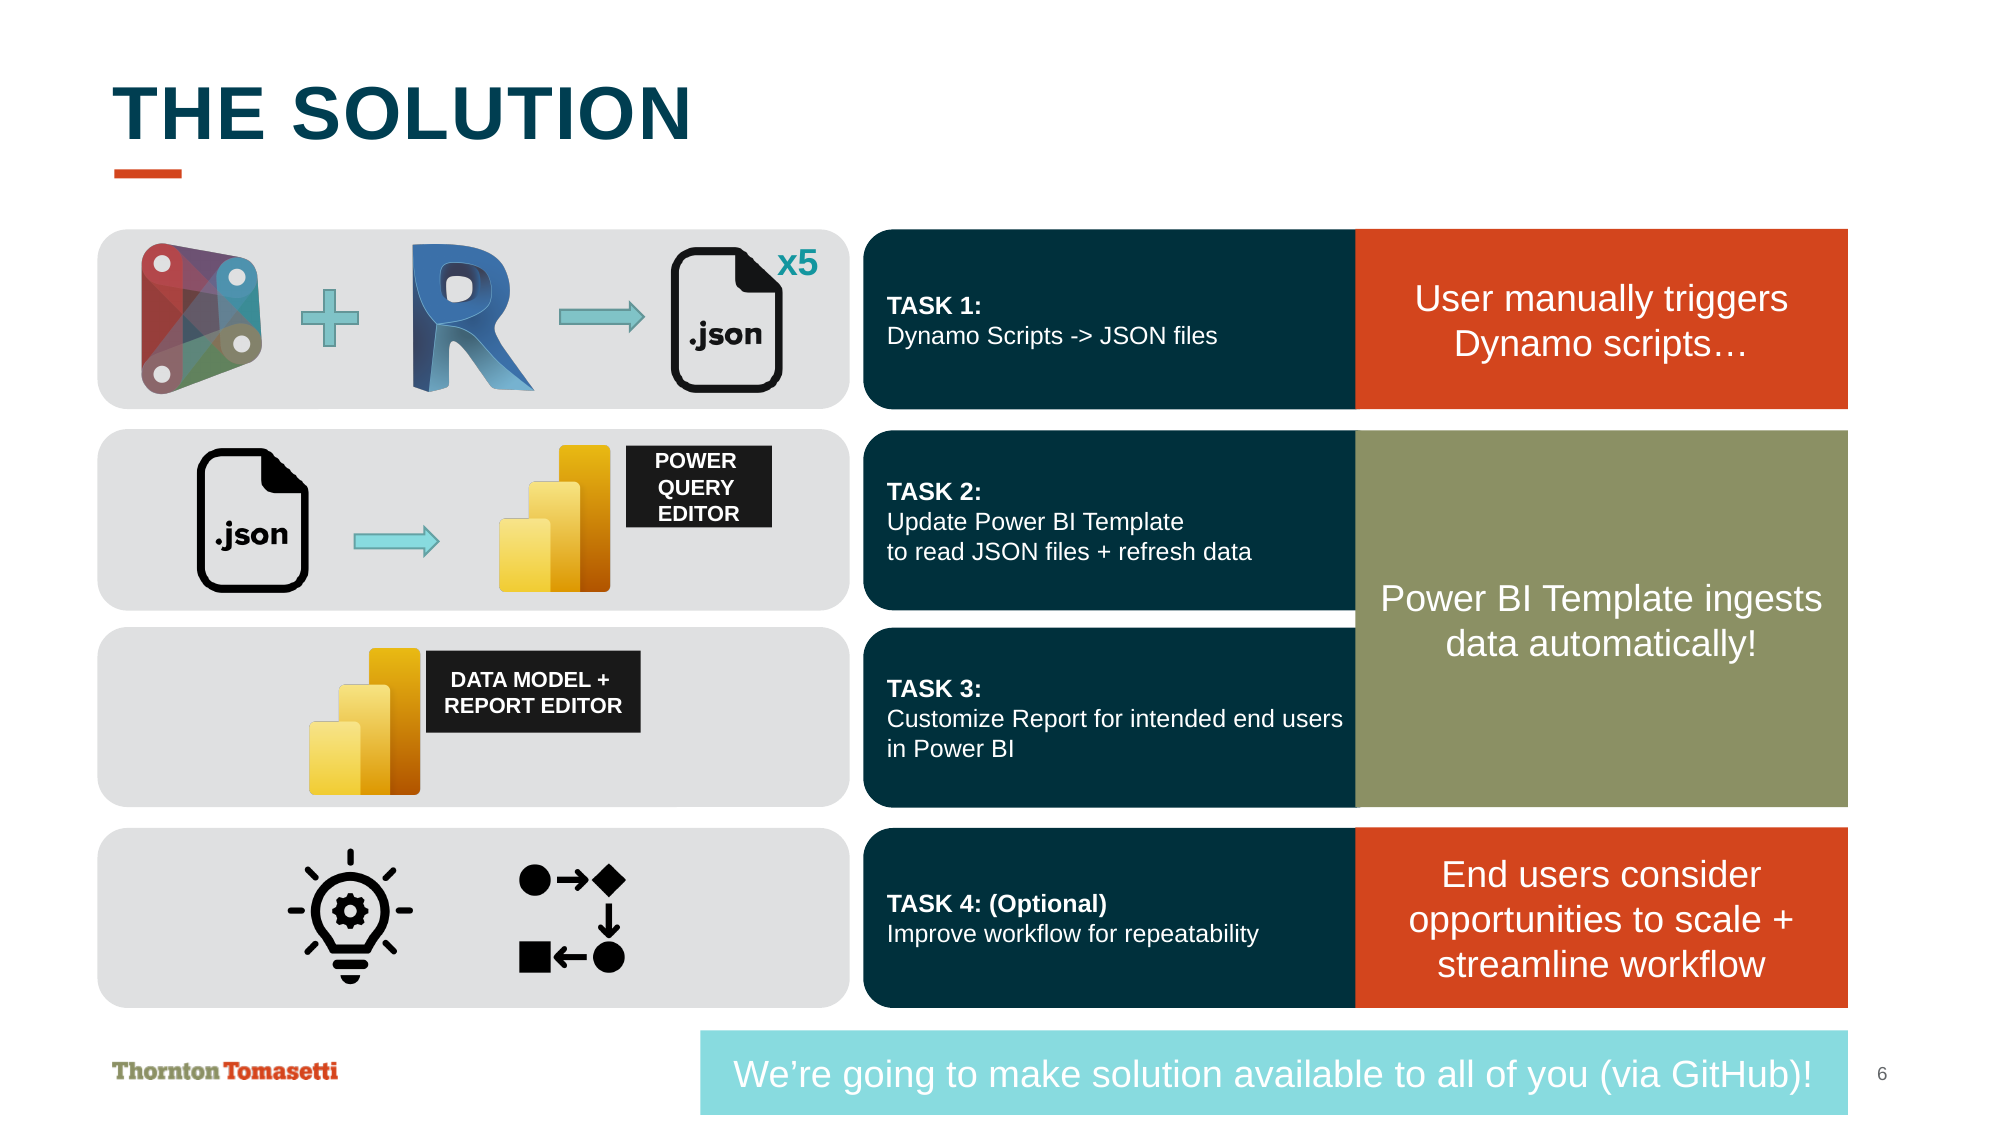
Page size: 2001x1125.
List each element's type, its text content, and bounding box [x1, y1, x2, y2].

text_box User manually triggers Dynamo scripts… [1354, 228, 1849, 410]
picture [119, 240, 282, 403]
text_box [96, 228, 851, 411]
text_box TASK 4: (Optional) Improve workflow for repeatability [862, 826, 1354, 1009]
text_box Power BI Template ingests data automatically! [1354, 429, 1849, 808]
picture [112, 1061, 338, 1080]
text_box TASK 1: Dynamo Scripts -> JSON files [862, 228, 1361, 411]
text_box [97, 627, 850, 808]
text_box [113, 168, 183, 179]
slide_number 6 [1831, 1042, 1888, 1103]
picture [641, 234, 812, 405]
list We’re going to make solution available to all of you (via GitHub)! [699, 1029, 1849, 1116]
text_box TASK 2: Update Power BI Template to read JSON files + refresh data [862, 429, 1354, 612]
text_box THE Solution [112, 74, 1242, 170]
picture [497, 842, 648, 993]
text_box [97, 429, 850, 611]
picture [276, 842, 427, 993]
text_box End users consider opportunities to scale + streamline workflow [1354, 826, 1849, 1009]
picture [395, 244, 544, 392]
text_box TASK 3: Customize Report for intended end users in Power BI [862, 626, 1362, 809]
text_box [96, 826, 851, 1009]
